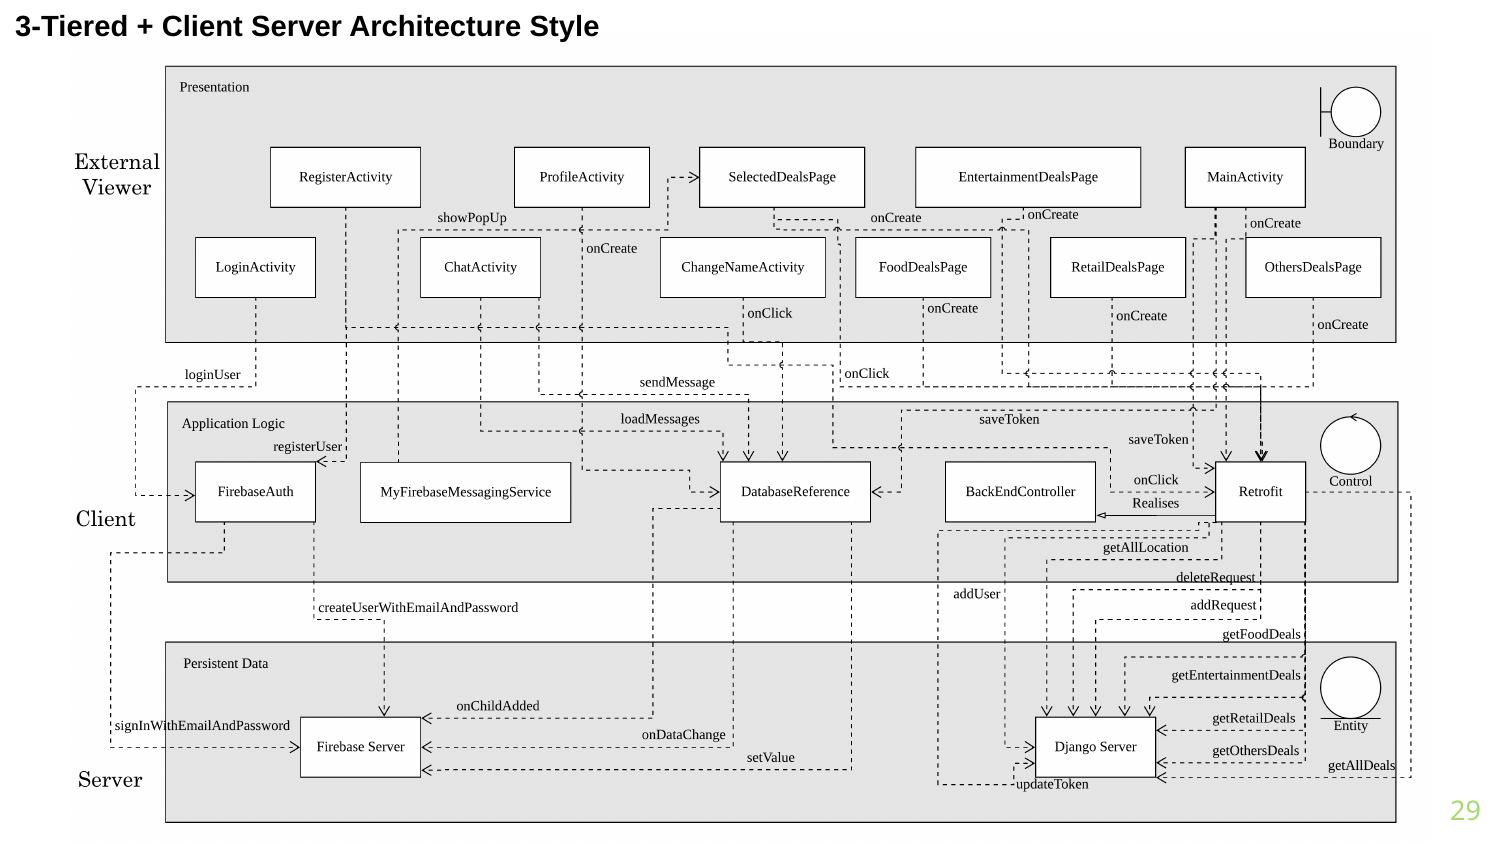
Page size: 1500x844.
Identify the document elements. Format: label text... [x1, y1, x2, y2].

slide_number 29 [1436, 779, 1482, 844]
picture [67, 31, 1432, 844]
text_box 3-Tiered + Client Server Architecture Style [0, 0, 724, 51]
